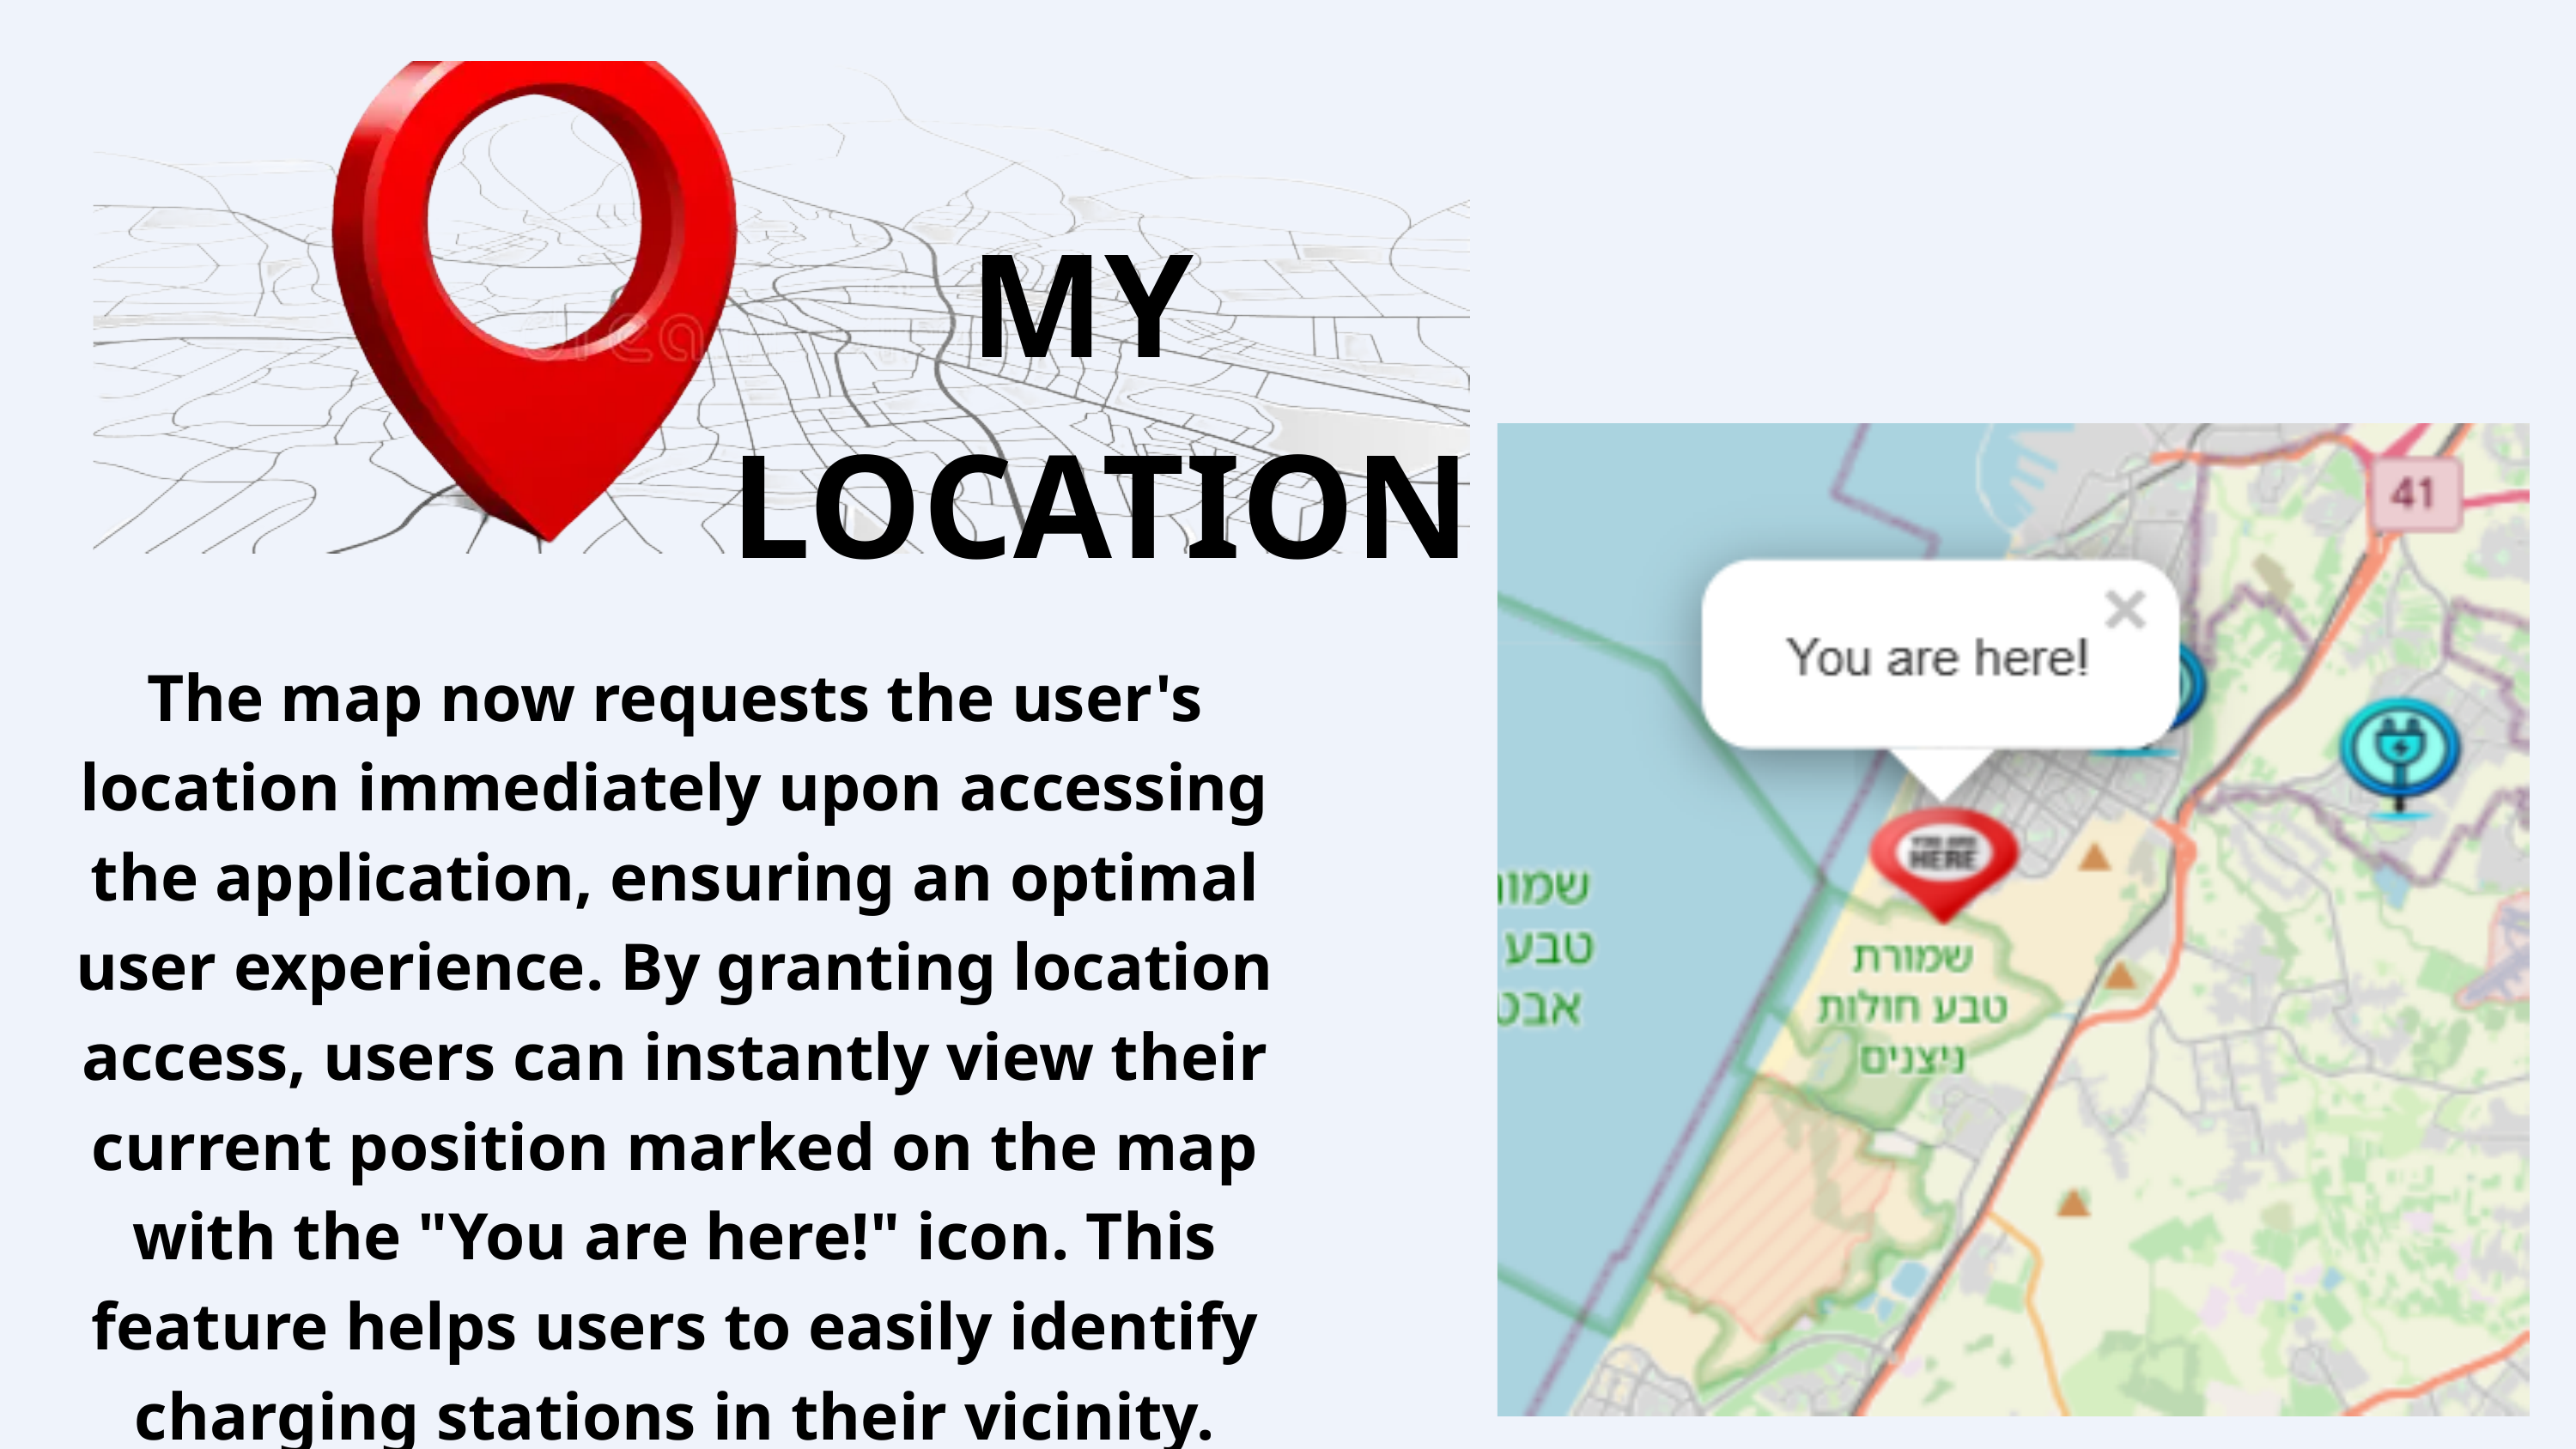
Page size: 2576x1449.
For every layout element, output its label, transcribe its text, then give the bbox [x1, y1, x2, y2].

text_box The map now requests the user's location immediately upon accessing the application, ensuring an optimal user experience. By granting location access, users can instantly view their current position marked on the map with the "You are here!" icon. This feature helps users to easily identify charging stations in their vicinity. [62, 644, 1288, 1449]
text_box [93, 61, 1470, 554]
text_box MY LOCATION [611, 185, 1554, 587]
text_box [1497, 423, 2530, 1416]
